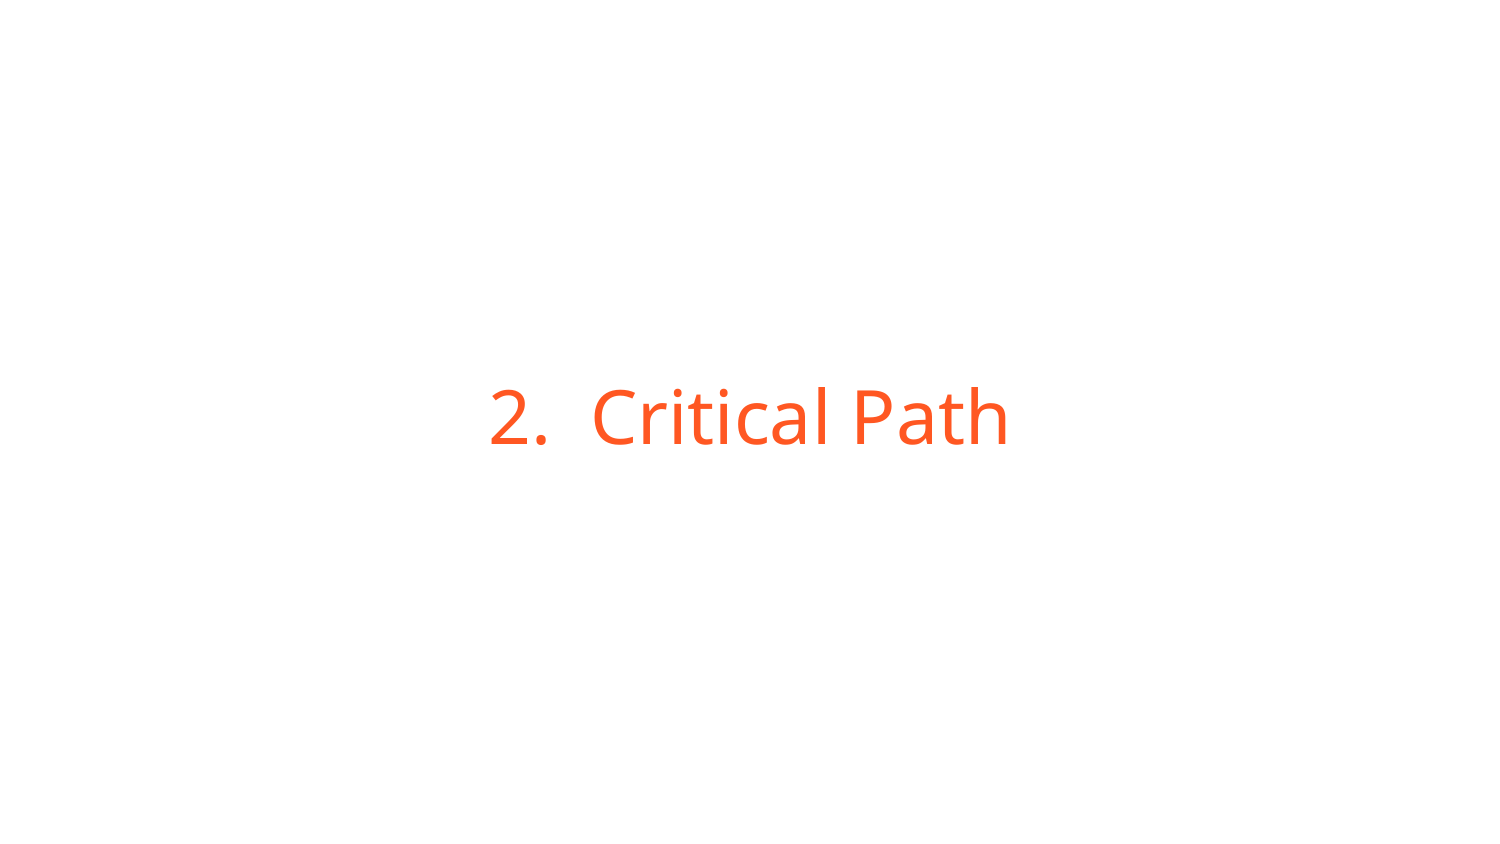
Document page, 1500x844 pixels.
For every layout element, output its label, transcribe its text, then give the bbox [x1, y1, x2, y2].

title 2. Critical Path [110, 354, 1390, 489]
